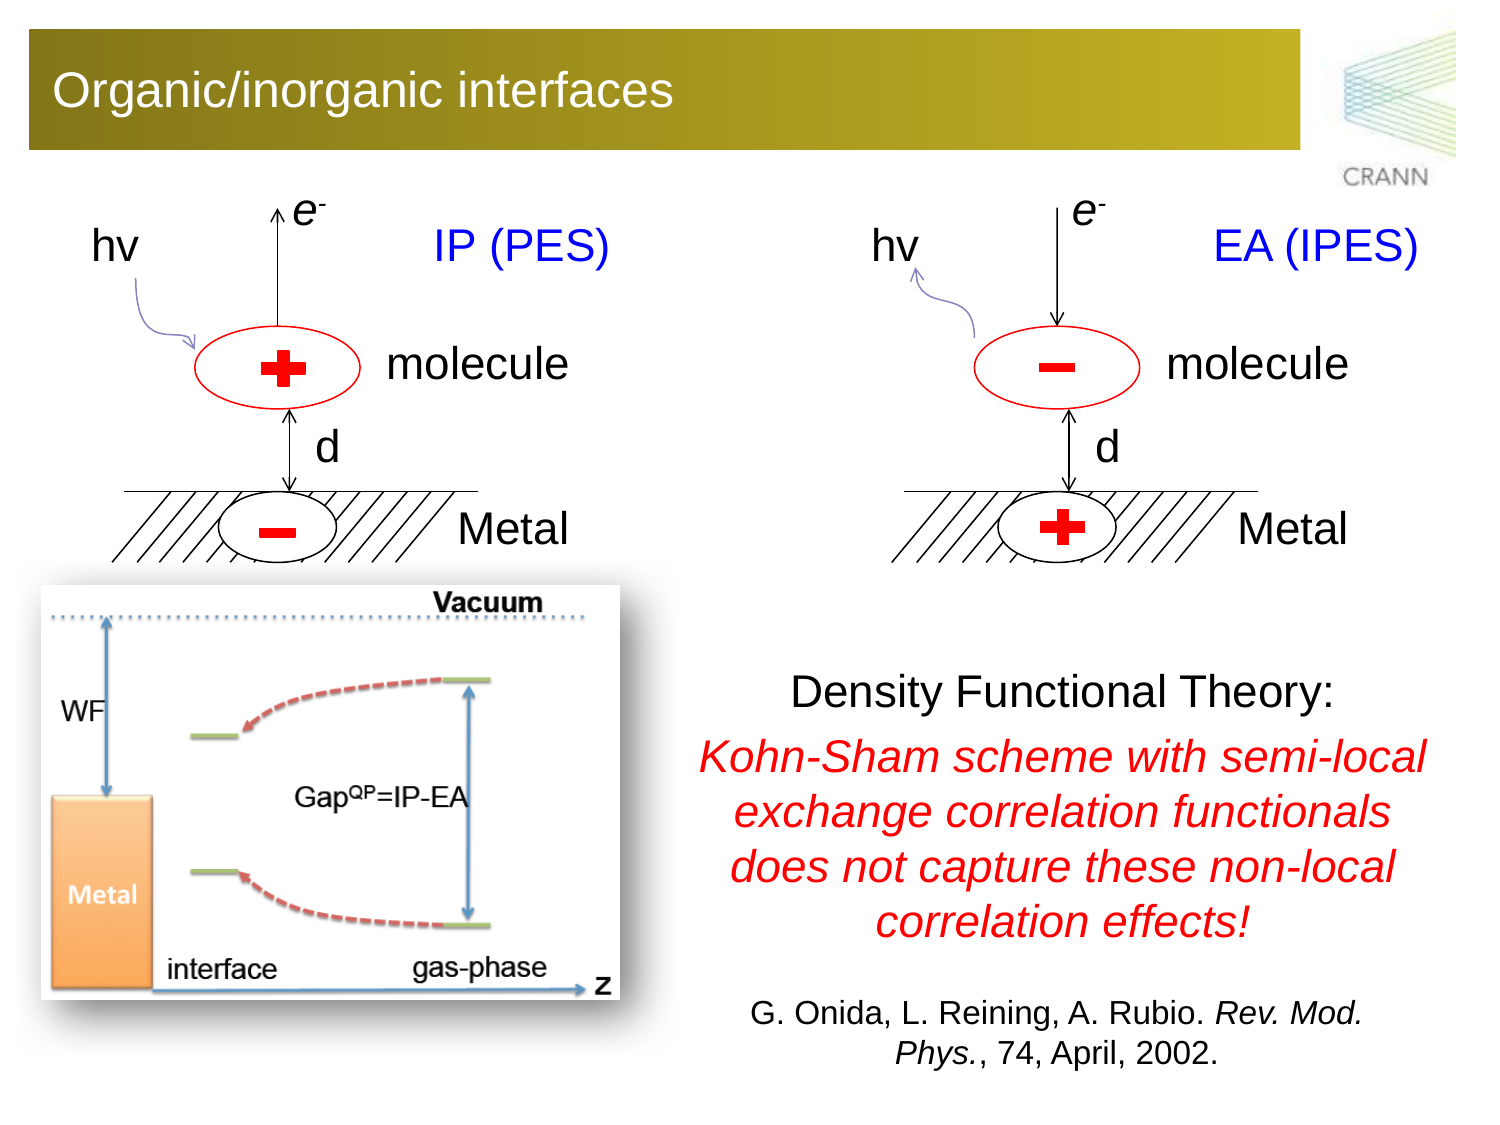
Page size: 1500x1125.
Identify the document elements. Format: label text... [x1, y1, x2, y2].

text_box molecule [1151, 326, 1376, 396]
text_box e- [1057, 172, 1128, 243]
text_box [891, 491, 992, 563]
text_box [76, 172, 656, 410]
title Organic/inorganic interfaces [37, 49, 1251, 151]
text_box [288, 408, 396, 492]
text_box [909, 272, 981, 333]
picture [1299, 12, 1456, 209]
picture [40, 585, 621, 1000]
text_box EA (IPES) [1198, 208, 1435, 278]
text_box G. Onida, L. Reining, A. Rubio. Rev. Mod. Phys., 74, April, 2002. [693, 983, 1421, 1079]
text_box hv [856, 208, 975, 278]
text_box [218, 491, 337, 563]
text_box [111, 491, 216, 563]
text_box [1179, 491, 1389, 563]
text_box Density Functional Theory: Kohn-Sham scheme with semi-local exchange correlation functionals does not capture these non-local correlation effects! [673, 654, 1453, 954]
text_box [974, 326, 1140, 407]
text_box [997, 408, 1176, 563]
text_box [341, 491, 609, 563]
text_box [1039, 363, 1075, 372]
text_box [29, 29, 1301, 150]
